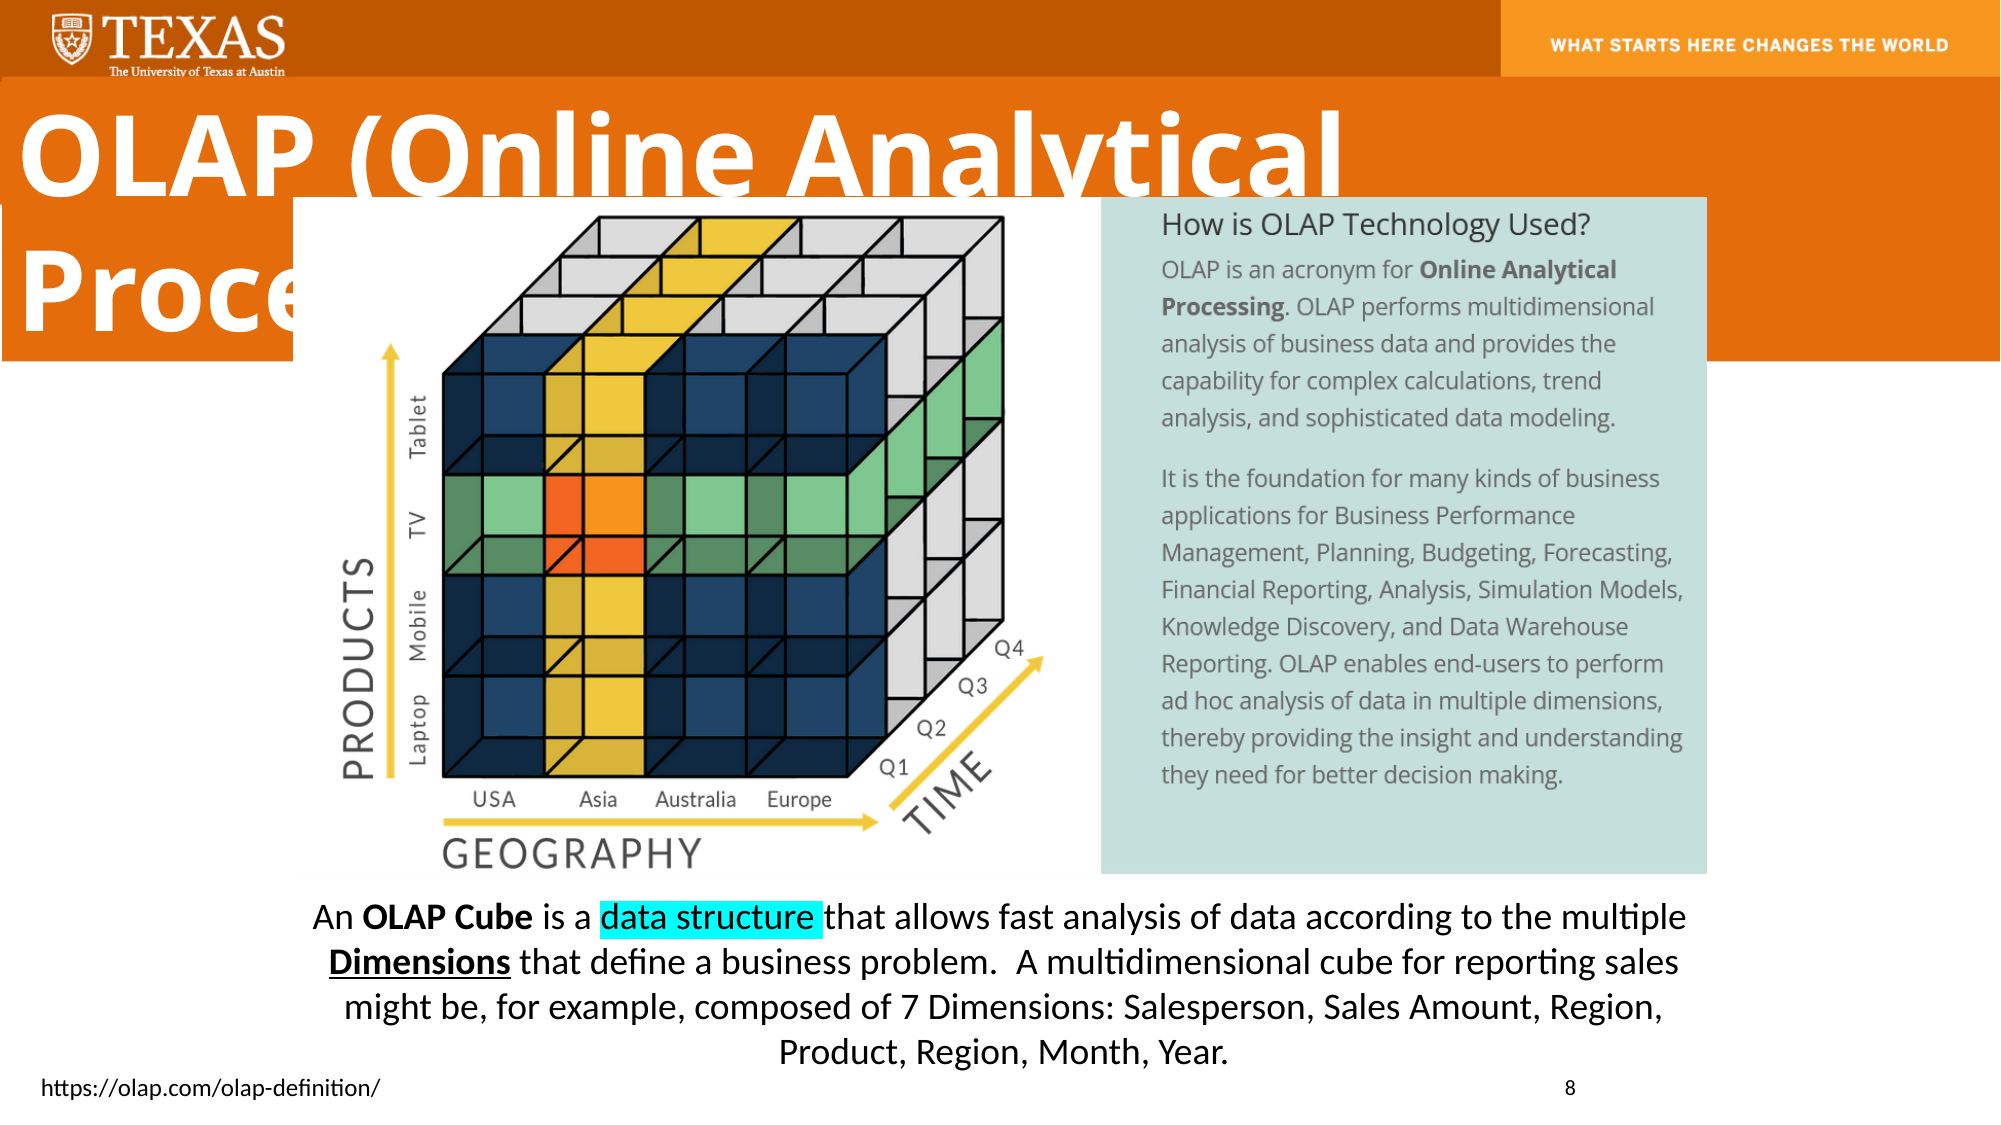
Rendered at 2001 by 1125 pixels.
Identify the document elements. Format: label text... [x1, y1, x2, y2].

picture [0, 0, 2001, 1125]
text_box An OLAP Cube is a data structure that allows fast analysis of data according to the multiple Dimensions that define a business problem. A multidimensional cube for reporting sales might be, for example, composed of 7 Dimensions: Salesperson, Sales Amount, Region, Product, Region, Month, Year. [294, 884, 1715, 1080]
text_box https://olap.com/olap-definition/ [26, 1064, 1055, 1110]
text_box OLAP (Online Analytical Processing) [2, 76, 2000, 362]
slide_number 8 [1550, 1066, 2000, 1125]
